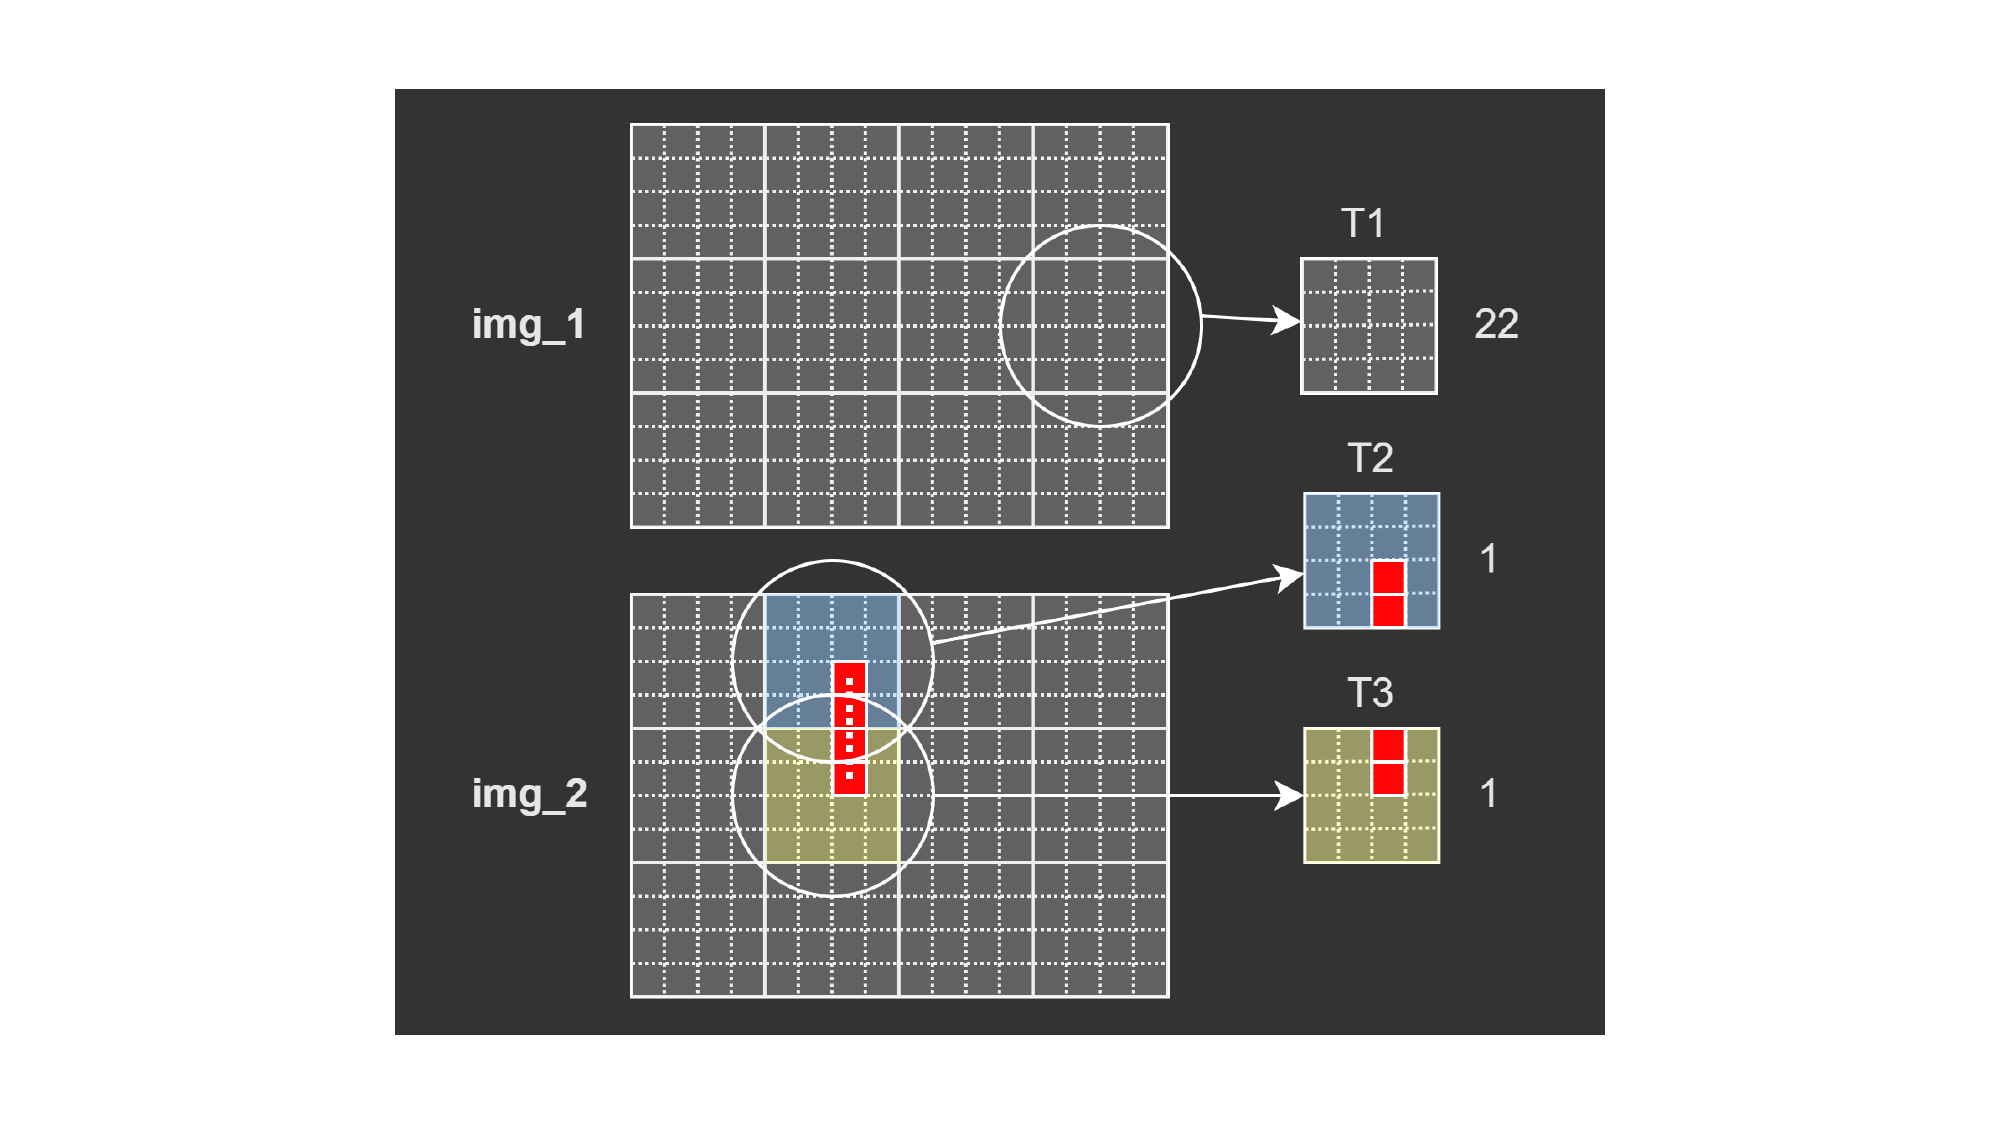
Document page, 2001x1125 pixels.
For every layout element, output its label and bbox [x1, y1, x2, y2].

picture [395, 89, 1605, 1035]
